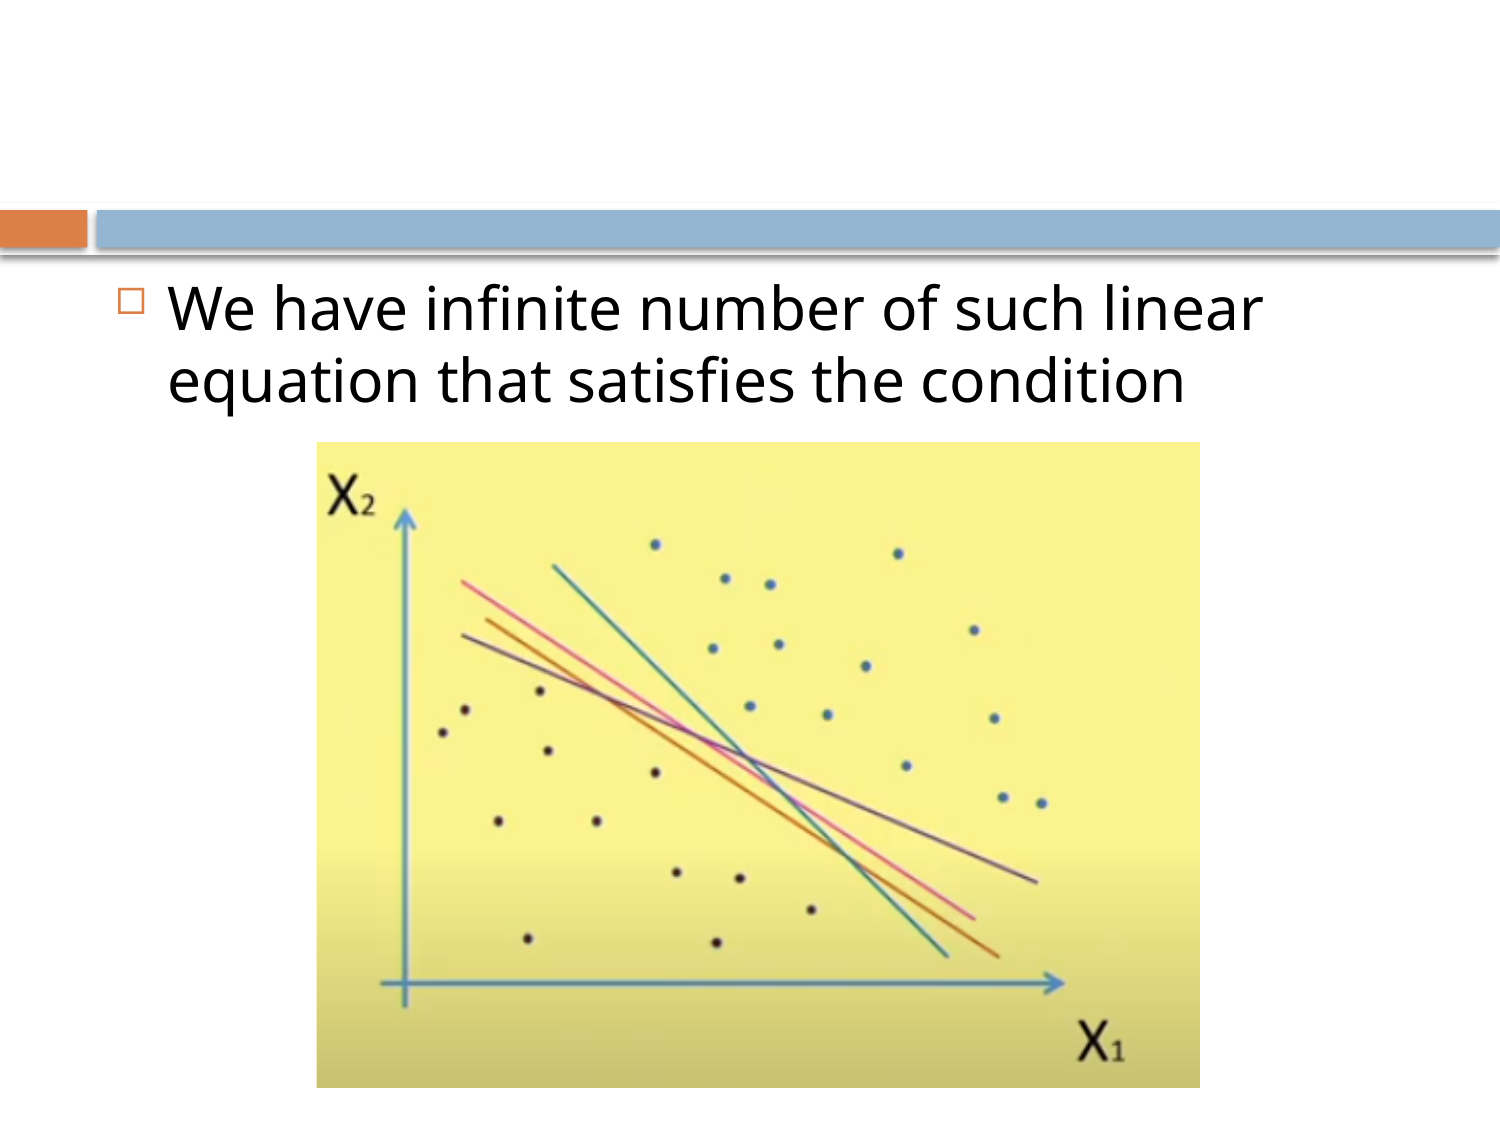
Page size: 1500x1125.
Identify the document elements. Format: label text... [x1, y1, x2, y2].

picture [316, 442, 1201, 1088]
list We have infinite number of such linear equation that satisfies the condition [100, 262, 1438, 1000]
